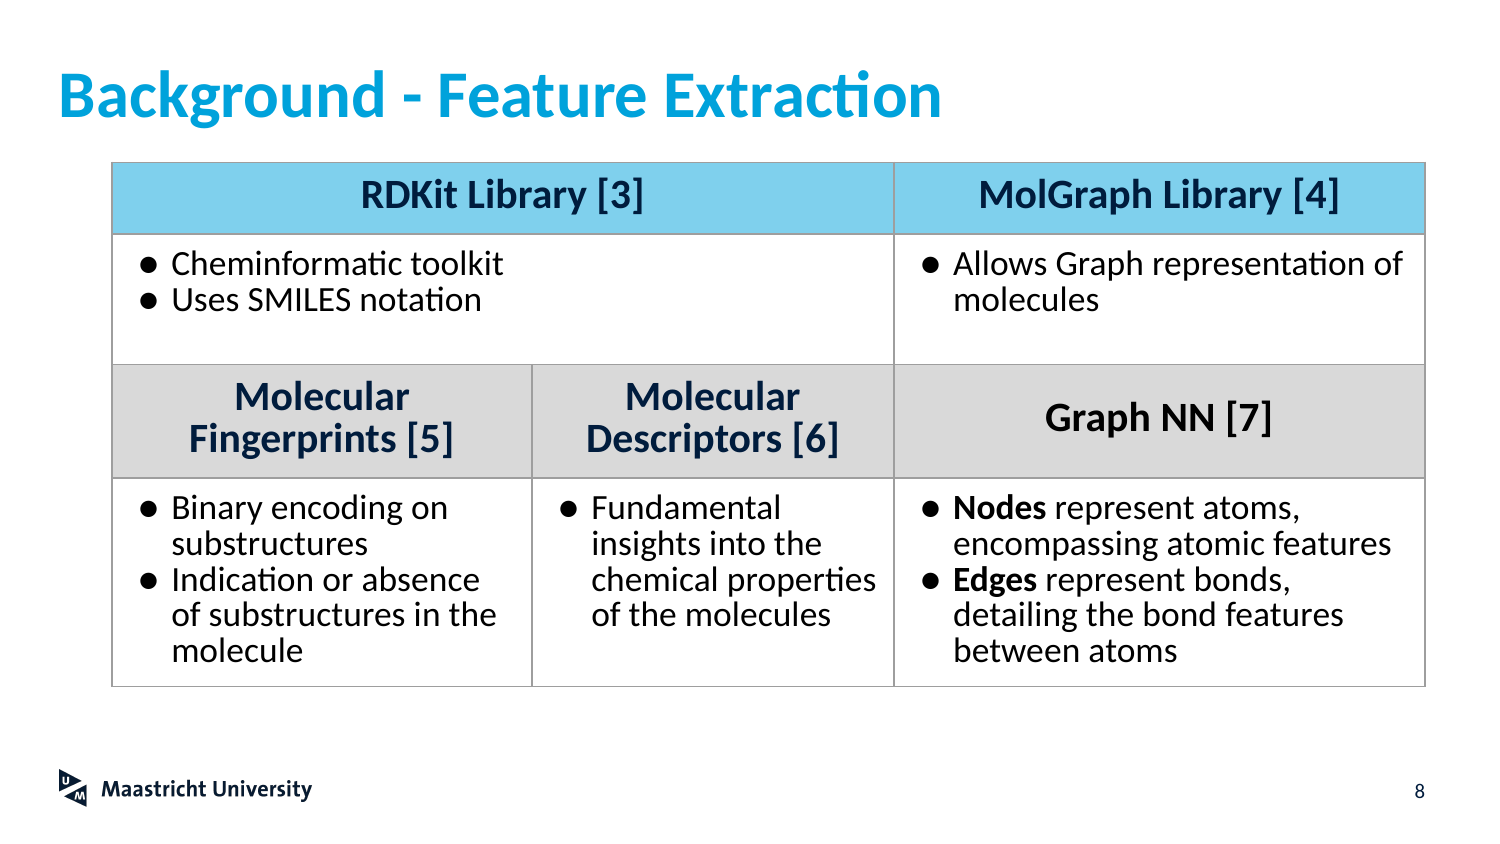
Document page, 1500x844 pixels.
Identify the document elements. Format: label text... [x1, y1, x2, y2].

table_cell Cheminformatic toolkit Uses SMILES notation [113, 235, 893, 364]
picture [59, 759, 322, 822]
table_cell Nodes represent atoms, encompassing atomic features Edges represent bonds, detailing the bond features between atoms [895, 479, 1424, 686]
table_cell Binary encoding on substructures Indication or absence of substructures in the molecule [113, 479, 531, 686]
table_header RDKit Library [3] [113, 163, 893, 233]
title Background - Feature Extraction [59, 50, 1425, 144]
table_cell Molecular Descriptors [6] [533, 365, 893, 477]
table_cell Molecular Fingerprints [5] [113, 365, 531, 477]
table_cell Fundamental insights into the chemical properties of the molecules [533, 479, 893, 686]
slide_number ‹#› [1364, 777, 1425, 823]
table_cell Graph NN [7] [895, 365, 1424, 477]
table_header MolGraph Library [4] [895, 163, 1424, 233]
table_cell Allows Graph representation of molecules [895, 235, 1424, 364]
